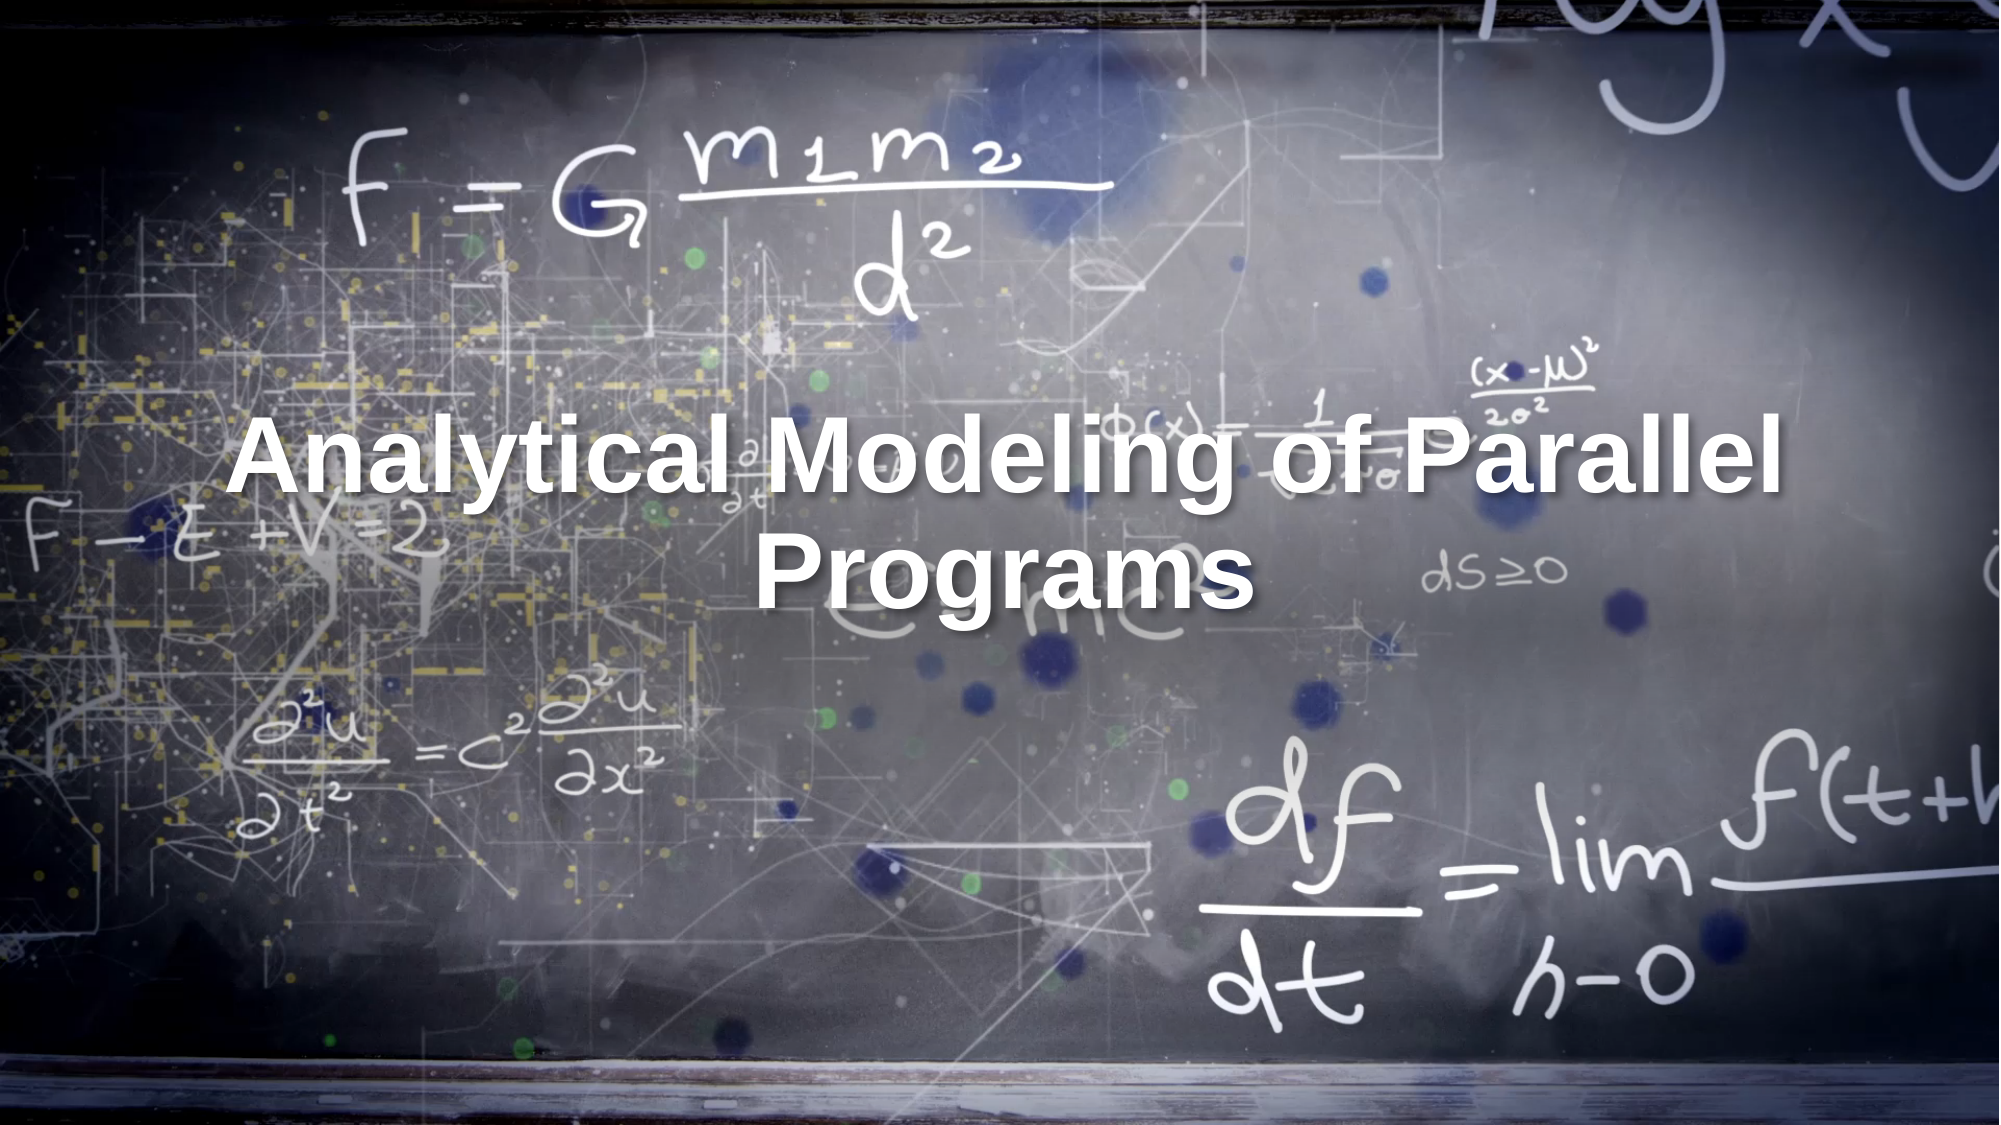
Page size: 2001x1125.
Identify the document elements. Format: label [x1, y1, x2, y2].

text_box [0, 0, 2000, 1125]
